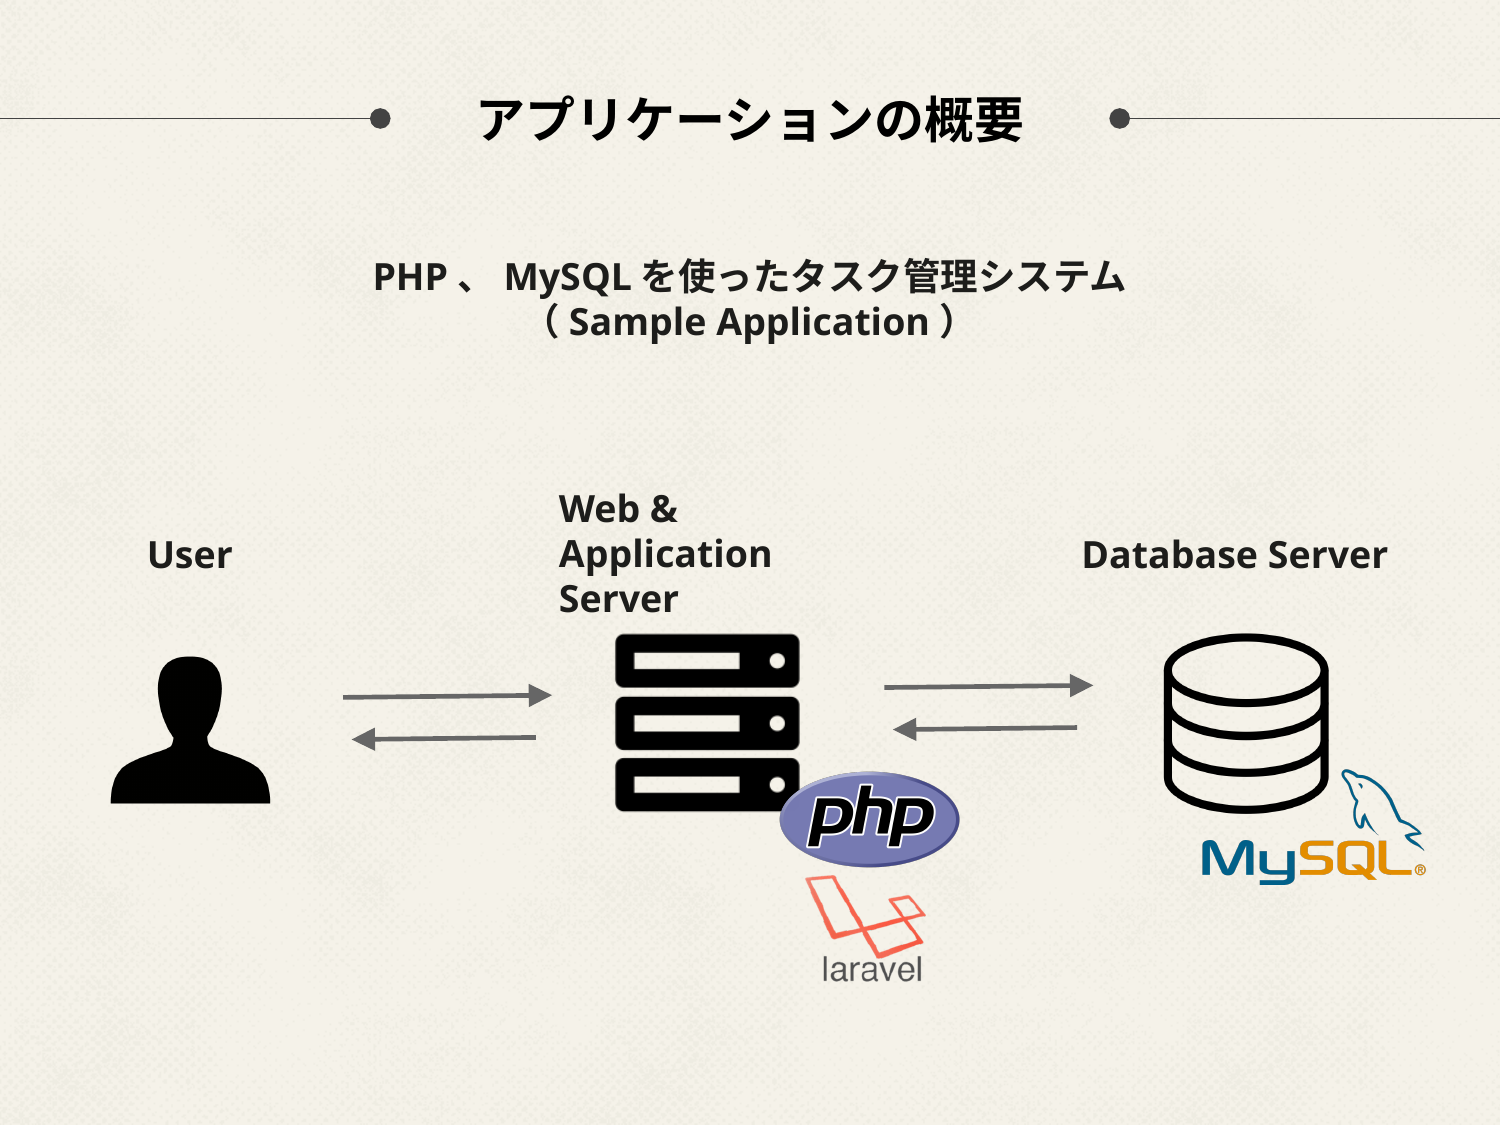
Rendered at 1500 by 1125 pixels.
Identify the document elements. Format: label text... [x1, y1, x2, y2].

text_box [342, 694, 553, 698]
picture [0, 119, 1500, 1125]
picture [0, 0, 1500, 118]
text_box User [122, 516, 258, 609]
title アプリケーションの概要 [382, 24, 1119, 213]
text_box PHP、MySQLを使ったタスク管理システム （Sample Application） [345, 237, 1155, 331]
text_box Web & Application Server [544, 469, 915, 585]
text_box Database Server [1066, 516, 1426, 609]
